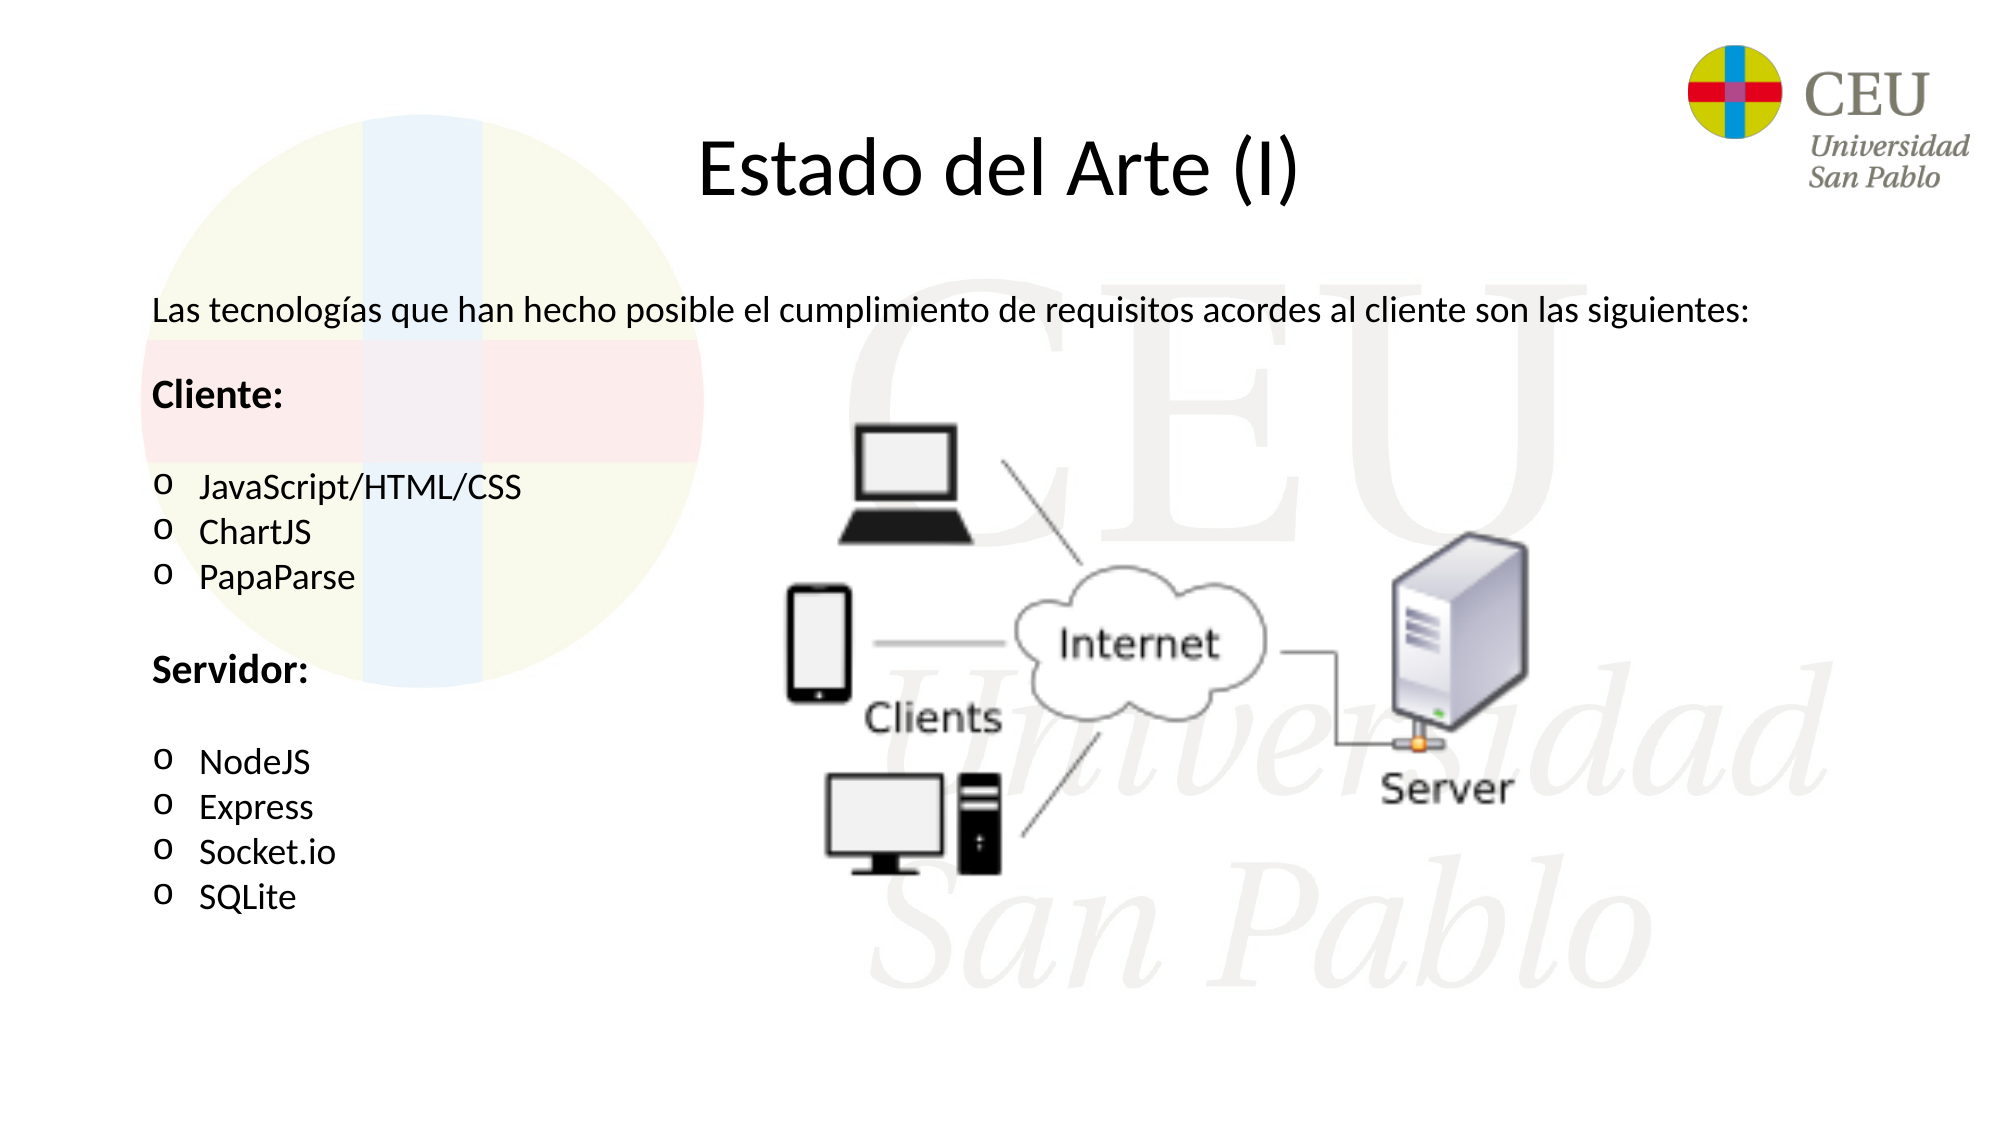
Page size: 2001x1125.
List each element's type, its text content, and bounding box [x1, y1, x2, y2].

text_box Las tecnologías que han hecho posible el cumplimiento de requisitos acordes al cliente son las siguientes: [137, 277, 1863, 382]
text_box Cliente: JavaScript/HTML/CSS ChartJS PapaParse Servidor: NodeJS Express Socket.io SQLite [137, 359, 627, 925]
picture [717, 390, 1567, 900]
title Estado del Arte (I) [137, 59, 1863, 277]
picture [1688, 37, 1970, 195]
